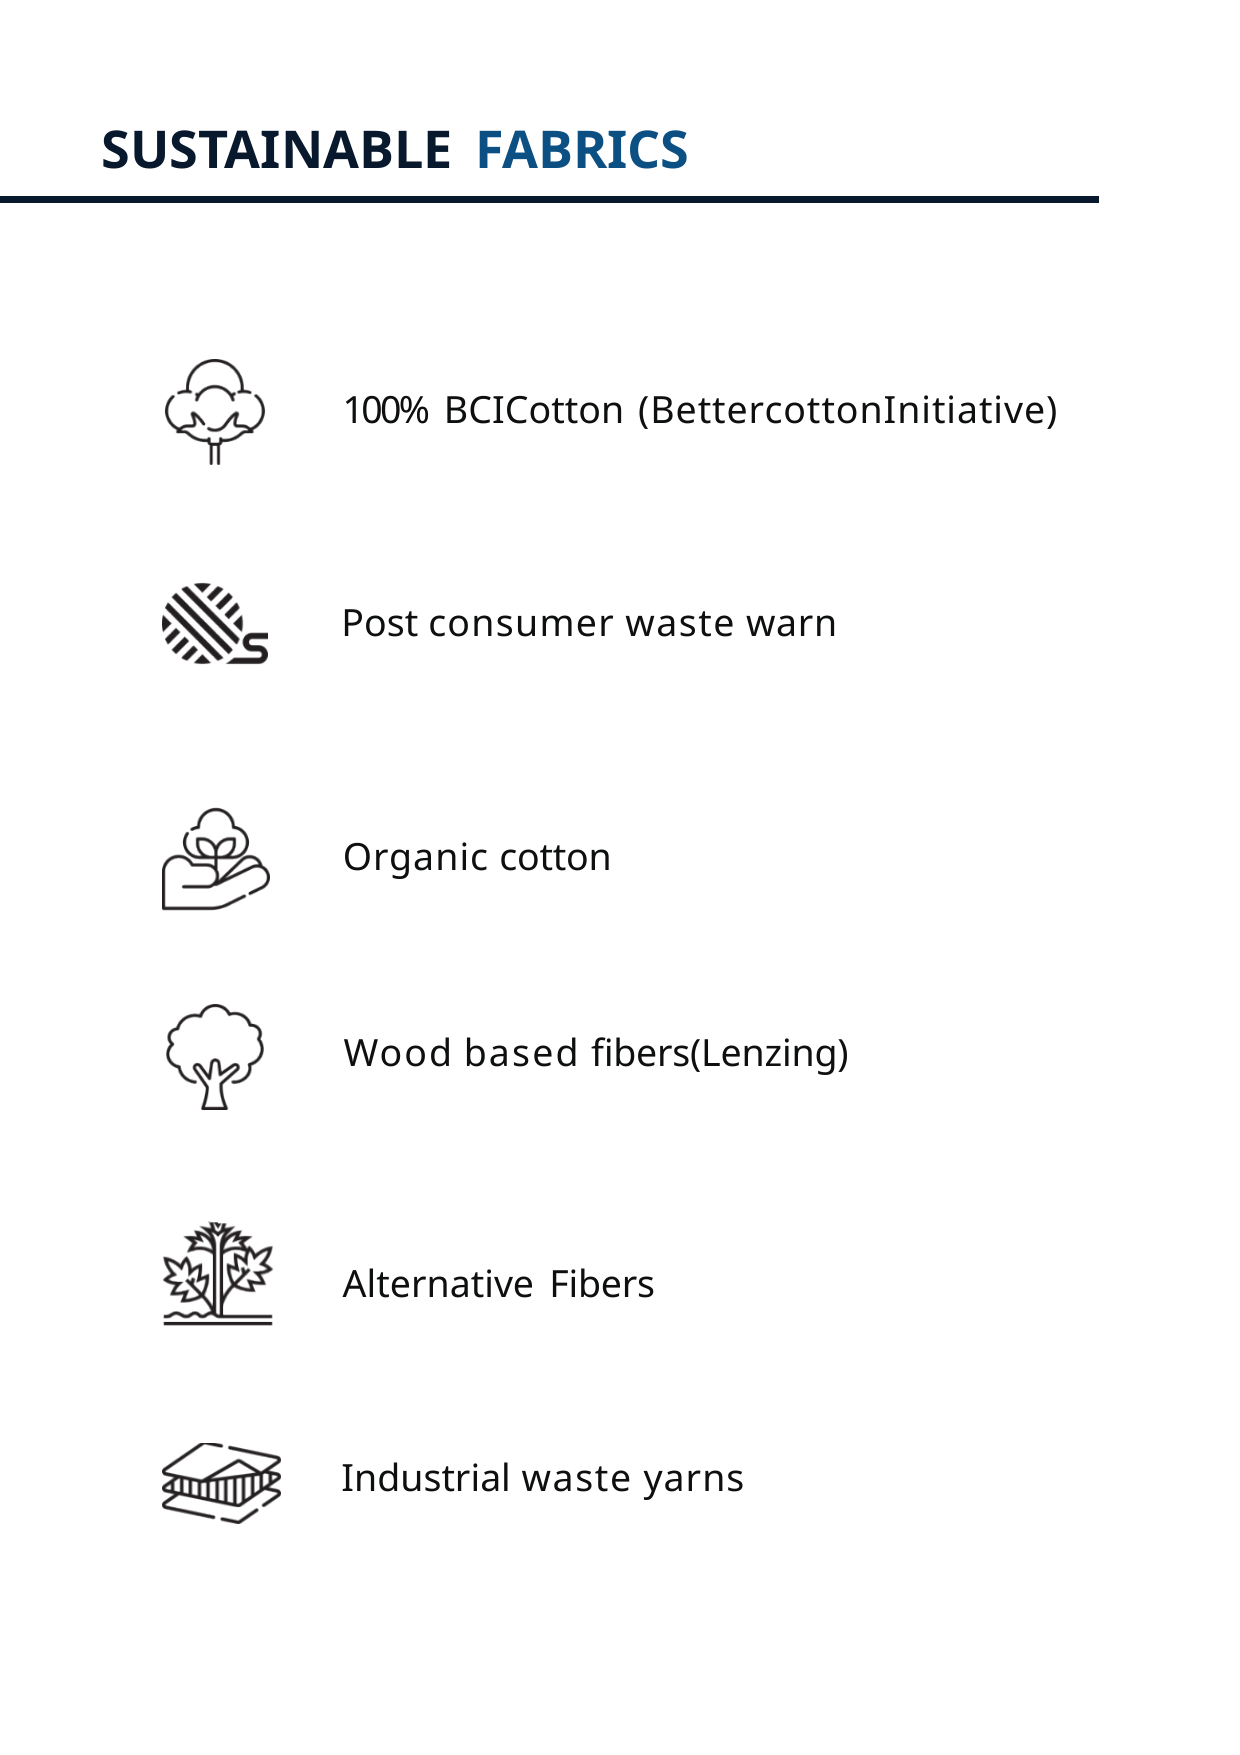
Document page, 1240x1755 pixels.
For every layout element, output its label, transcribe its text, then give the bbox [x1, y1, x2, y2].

picture [166, 1003, 264, 1110]
text_box 100% BCICotton (BettercottonInitiative) [340, 410, 1081, 431]
picture [161, 807, 270, 911]
text_box Post consumer waste warn [339, 596, 853, 644]
picture [161, 1443, 281, 1525]
text_box Wood based fibers(Lenzing) [341, 1026, 887, 1074]
picture [161, 582, 268, 665]
title SUSTAINABLE FABRICS [99, 114, 1141, 410]
picture [163, 359, 266, 465]
text_box Alternative Fibers [340, 1258, 671, 1306]
text_box Industrial waste yarns [339, 1451, 760, 1499]
picture [161, 1215, 274, 1326]
text_box Organic cotton [340, 831, 629, 879]
